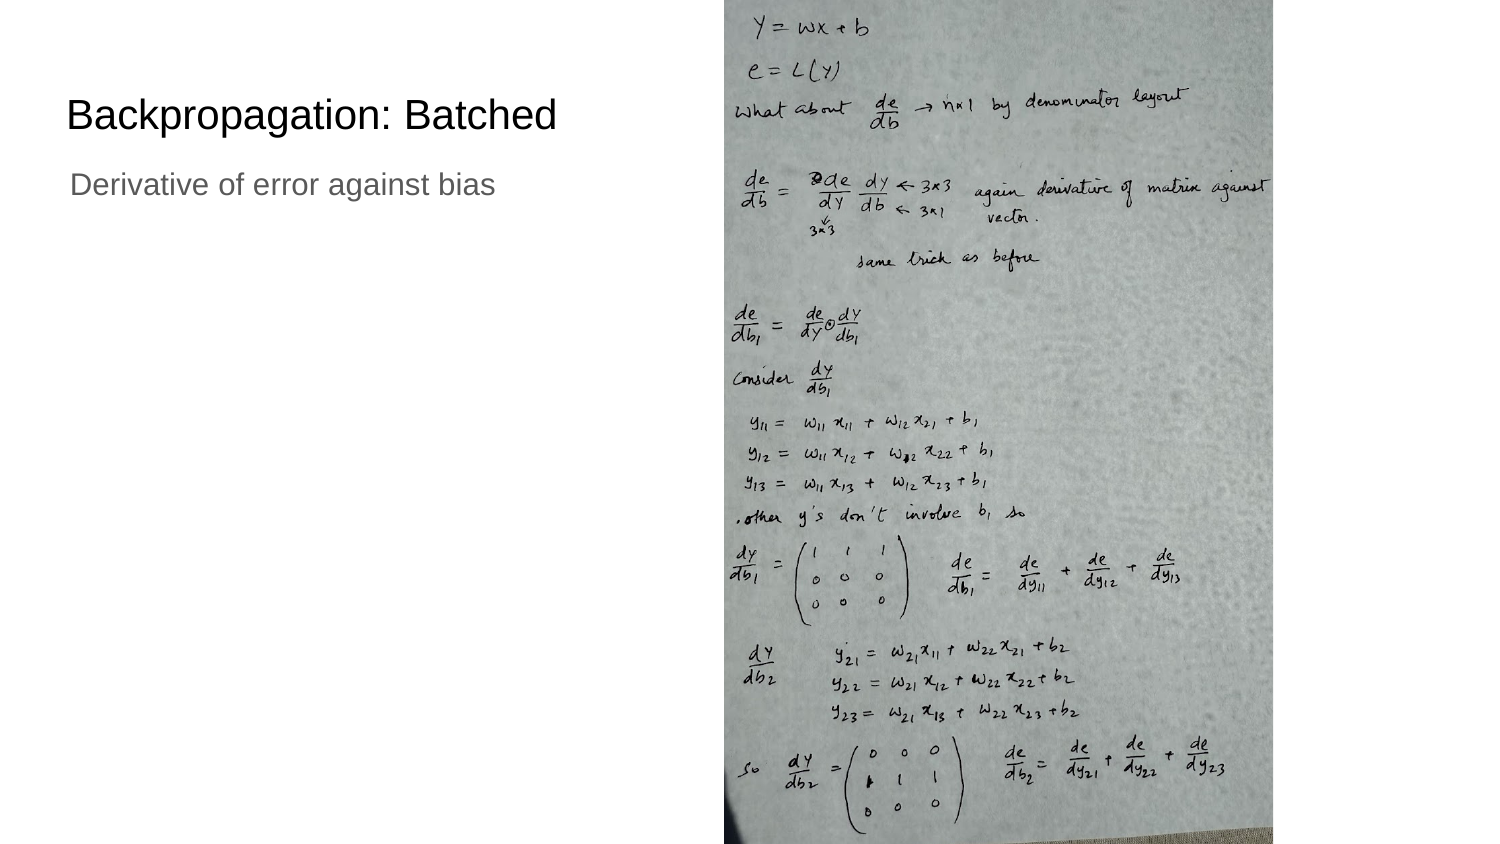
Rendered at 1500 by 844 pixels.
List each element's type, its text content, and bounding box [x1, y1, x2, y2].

title Backpropagation: Batched [51, 72, 673, 167]
text_box Derivative of error against bias [55, 149, 633, 217]
picture [723, 0, 1274, 844]
